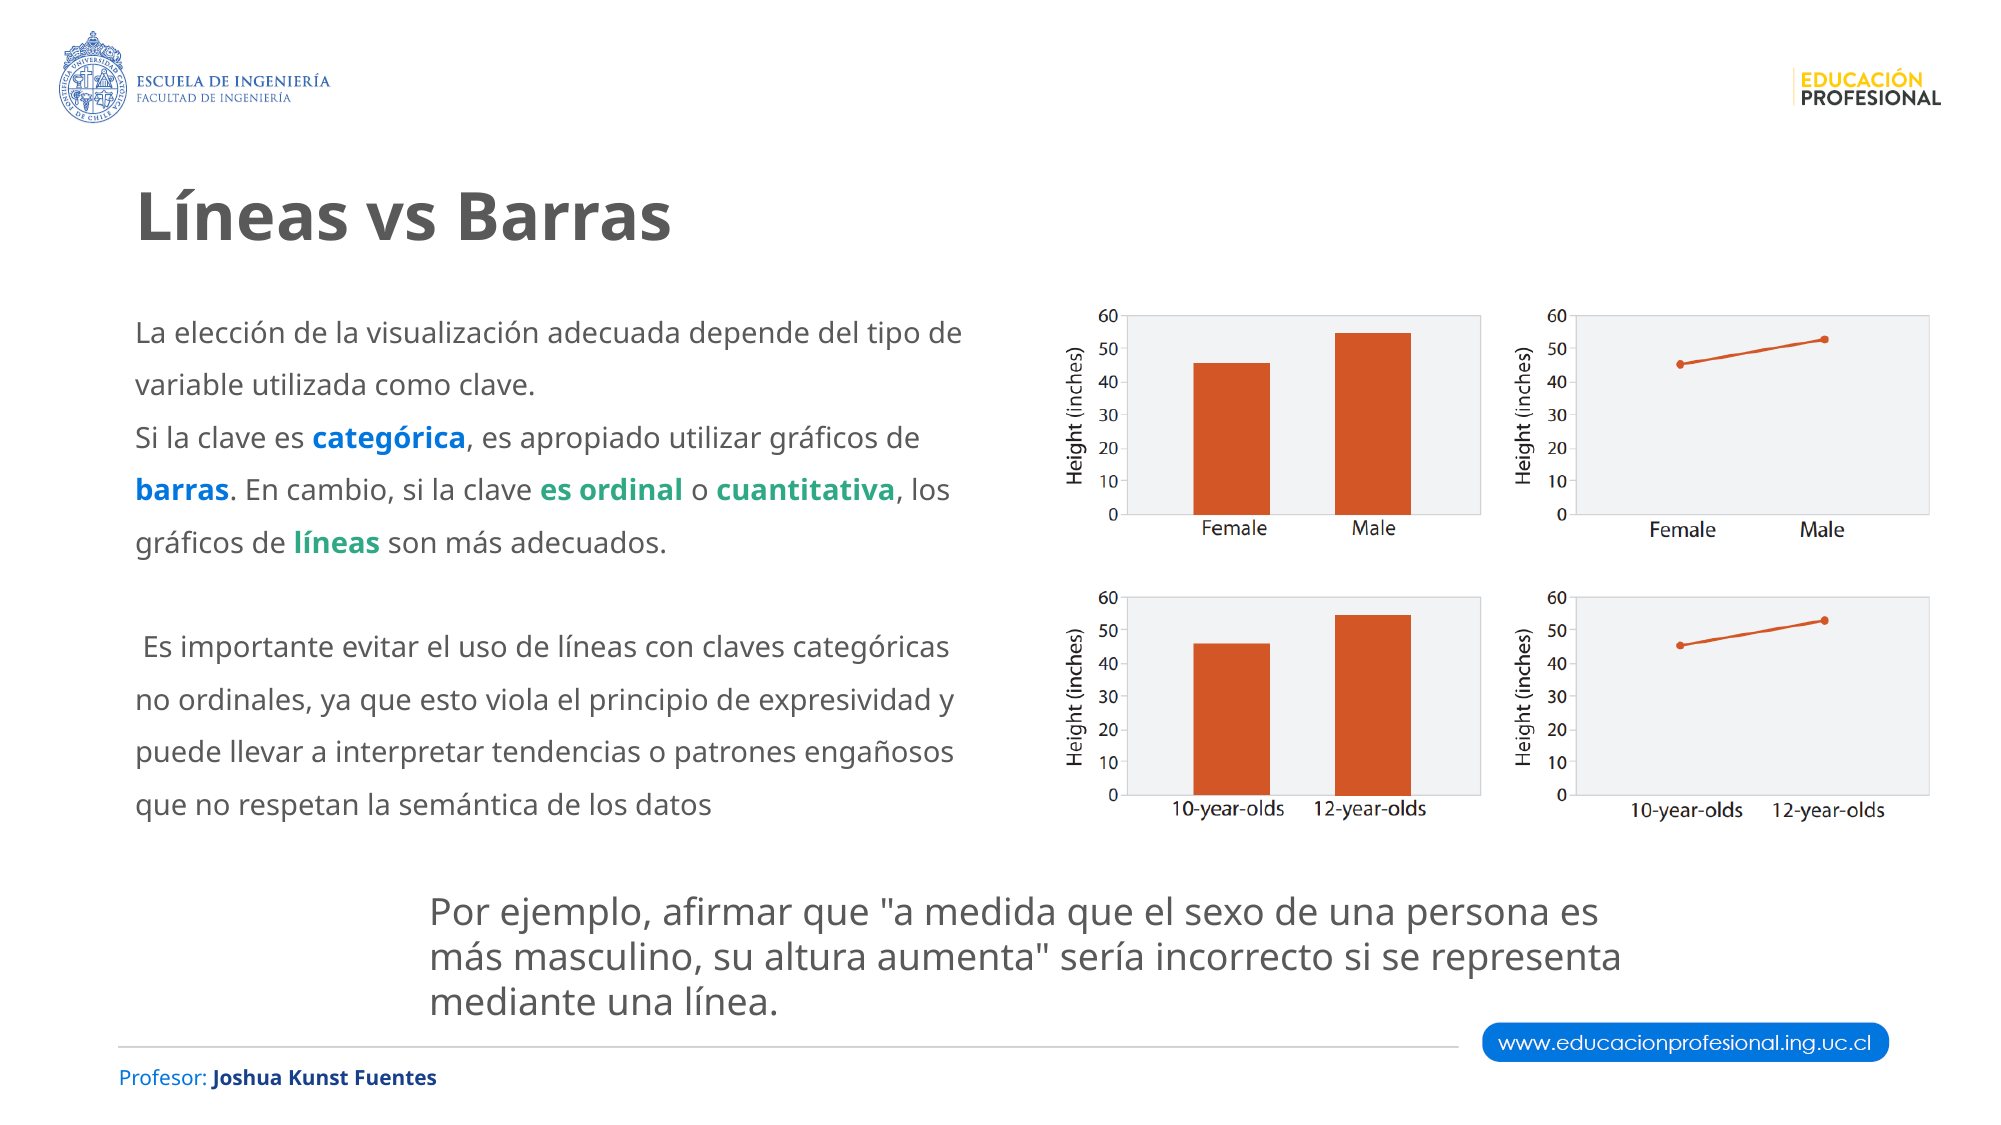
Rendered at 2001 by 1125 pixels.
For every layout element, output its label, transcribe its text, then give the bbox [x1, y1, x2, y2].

text_box Líneas vs Barras [120, 86, 1957, 261]
text_box La elección de la visualización adecuada depende del tipo de variable utilizada como clave. Si la clave es categórica, es apropiado utilizar gráficos de barras. En cambio, si la clave es ordinal o cuantitativa, los gráficos de líneas son más adecuados. Es importante evitar el uso de líneas con claves categóricas no ordinales, ya que esto viola el principio de expresividad y puede llevar a interpretar tendencias o patrones engañosos que no respetan la semántica de los datos [120, 289, 1000, 829]
picture [0, 0, 2000, 1125]
text_box Por ejemplo, afirmar que "a medida que el sexo de una persona es más masculino, su altura aumenta" sería incorrecto si se representa mediante una línea. [414, 880, 1690, 1031]
